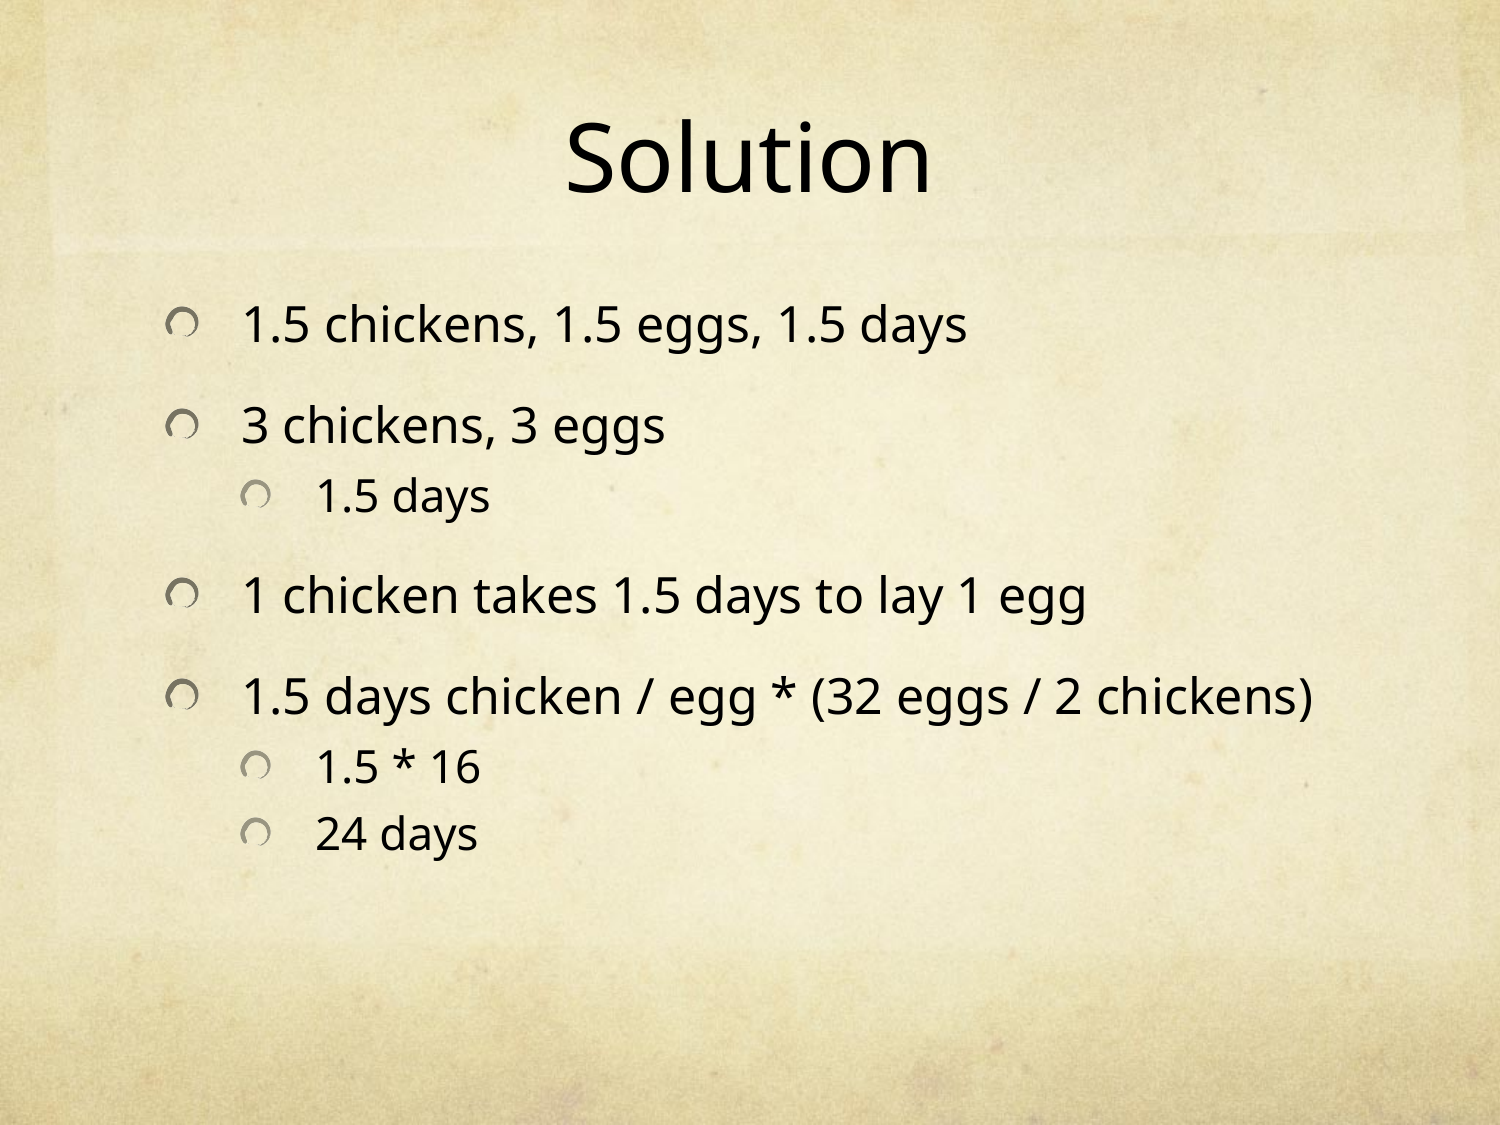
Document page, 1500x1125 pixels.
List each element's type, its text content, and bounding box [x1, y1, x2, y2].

title Solution [150, 82, 1350, 225]
list 1.5 chickens, 1.5 eggs, 1.5 days 3 chickens, 3 eggs 1.5 days 1 chicken takes 1.5 days to lay 1 egg 1.5 days chicken / egg * (32 eggs / 2 chickens) 1.5 * 16 24 days [150, 284, 1350, 950]
picture [0, 0, 1500, 1125]
